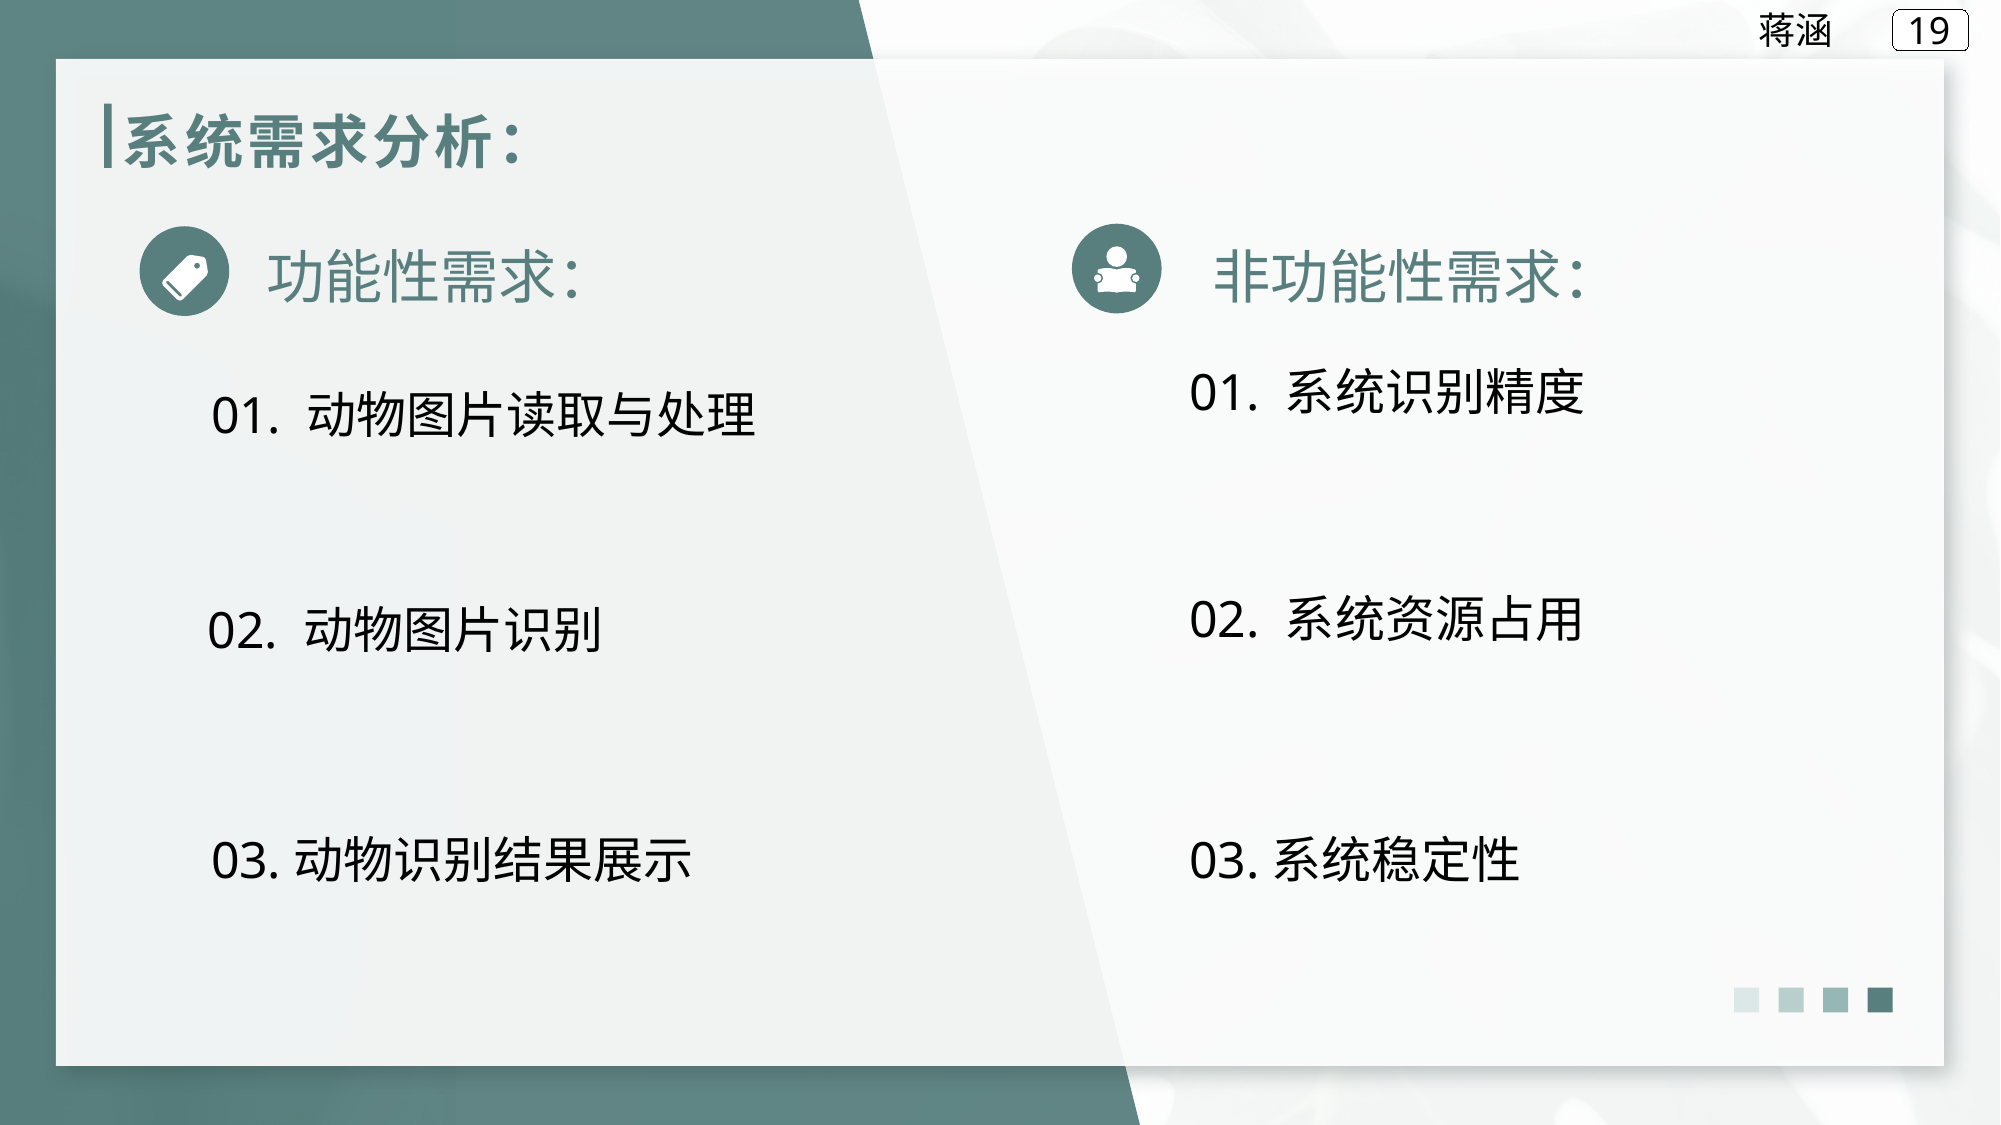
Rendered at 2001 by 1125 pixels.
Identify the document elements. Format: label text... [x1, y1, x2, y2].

text_box 非功能性需求： [1212, 240, 1633, 311]
text_box 功能性需求： [266, 240, 599, 311]
text_box 03.系统稳定性 [1189, 828, 1614, 889]
title 系统需求分析： [108, 97, 900, 171]
text_box 01. 系统识别精度 [1189, 360, 1678, 421]
text_box 蒋涵 [1743, 0, 1935, 60]
text_box [161, 253, 209, 302]
text_box 01. 动物图片读取与处理 [211, 383, 813, 444]
text_box [1092, 245, 1141, 294]
text_box 02. 系统资源占用 [1189, 587, 1624, 648]
text_box [1070, 222, 1163, 315]
text_box 03.动物识别结果展示 [211, 828, 711, 889]
text_box 02. 动物图片识别 [207, 598, 693, 659]
text_box [138, 225, 231, 317]
